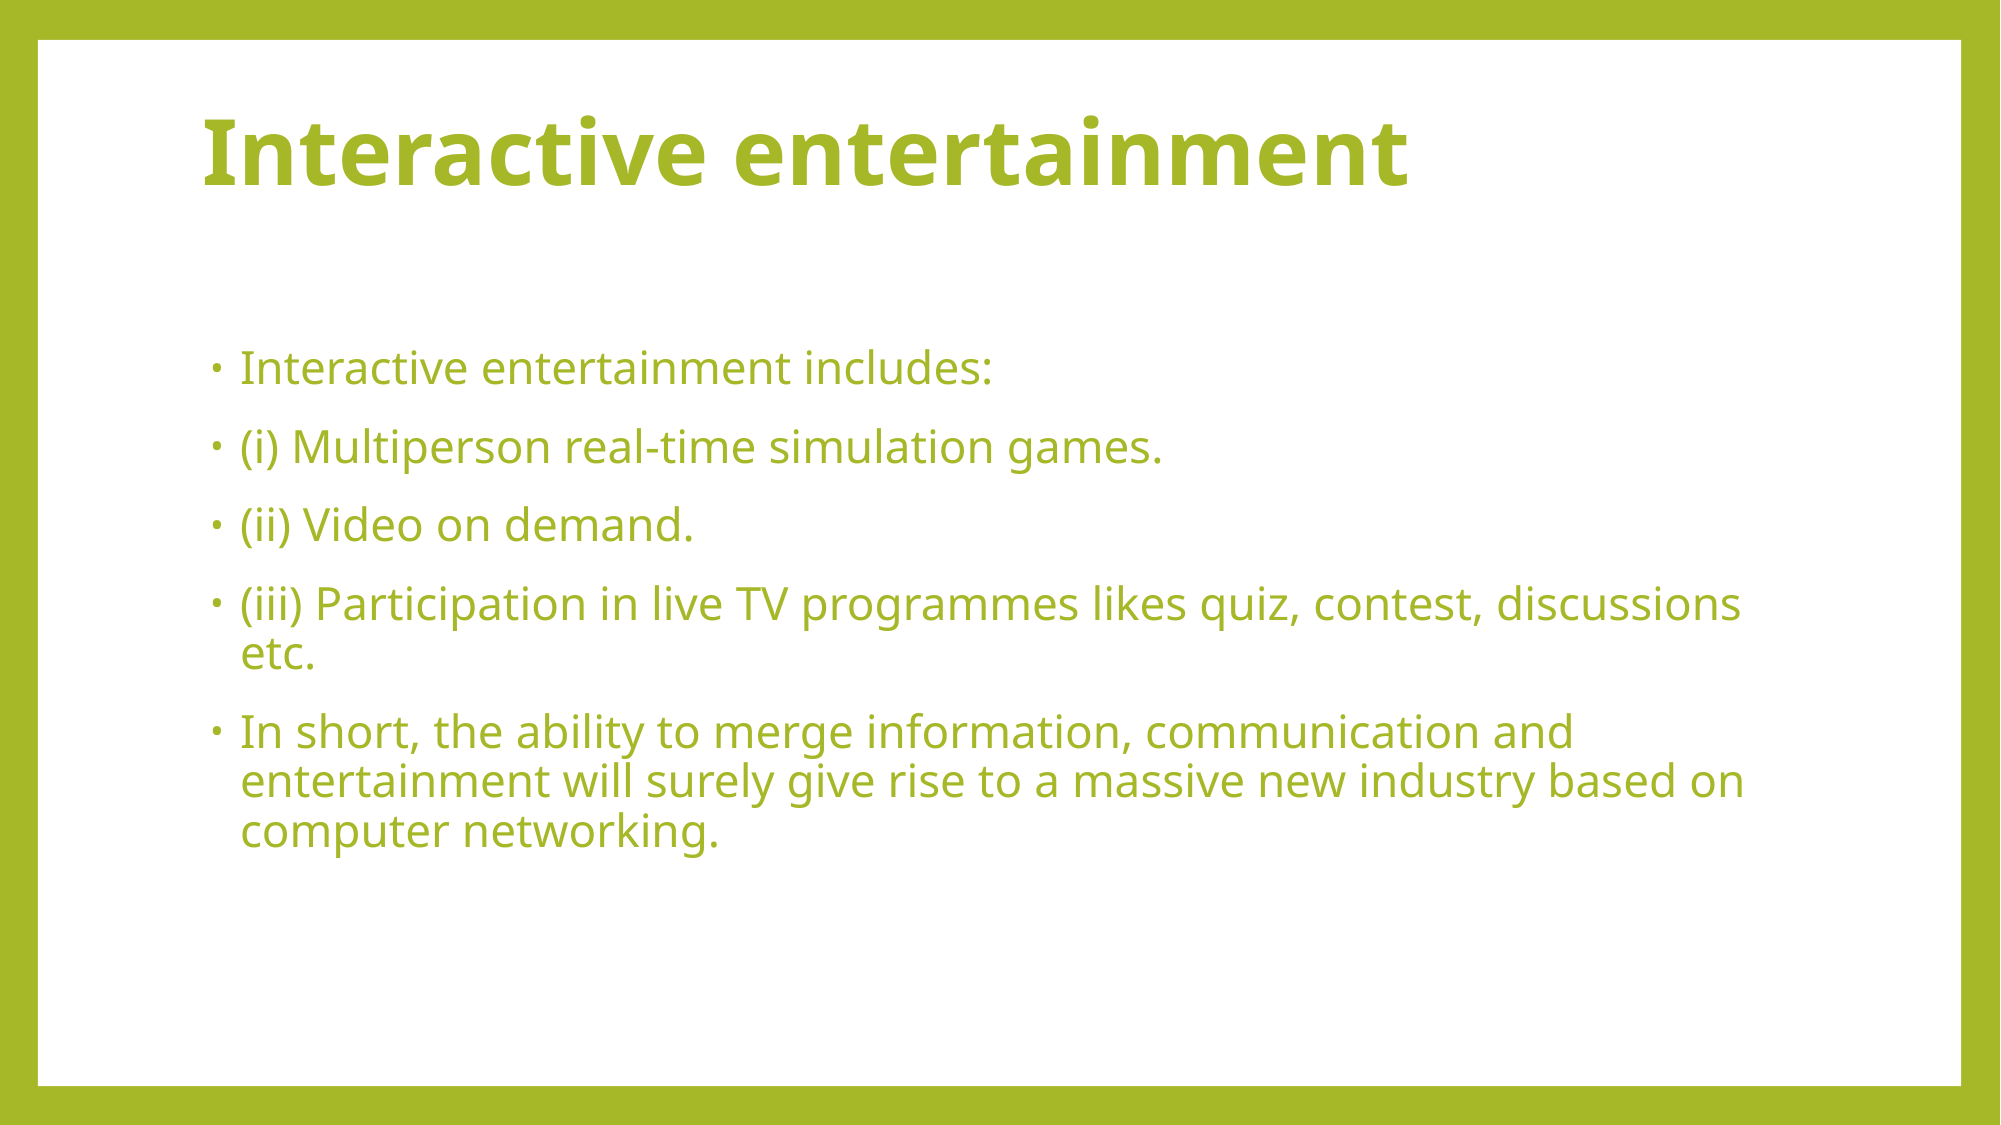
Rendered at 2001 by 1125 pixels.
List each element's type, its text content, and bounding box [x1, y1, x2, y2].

list Interactive entertainment includes: (i) Multiperson real-time simulation games. (ii) Video on demand. (iii) Participation in live TV programmes likes quiz, contest, discussions etc. In short, the ability to merge information, communication and entertainment will surely give rise to a massive new industry based on computer networking. [187, 337, 1808, 1000]
title Interactive entertainment [187, 99, 1808, 323]
